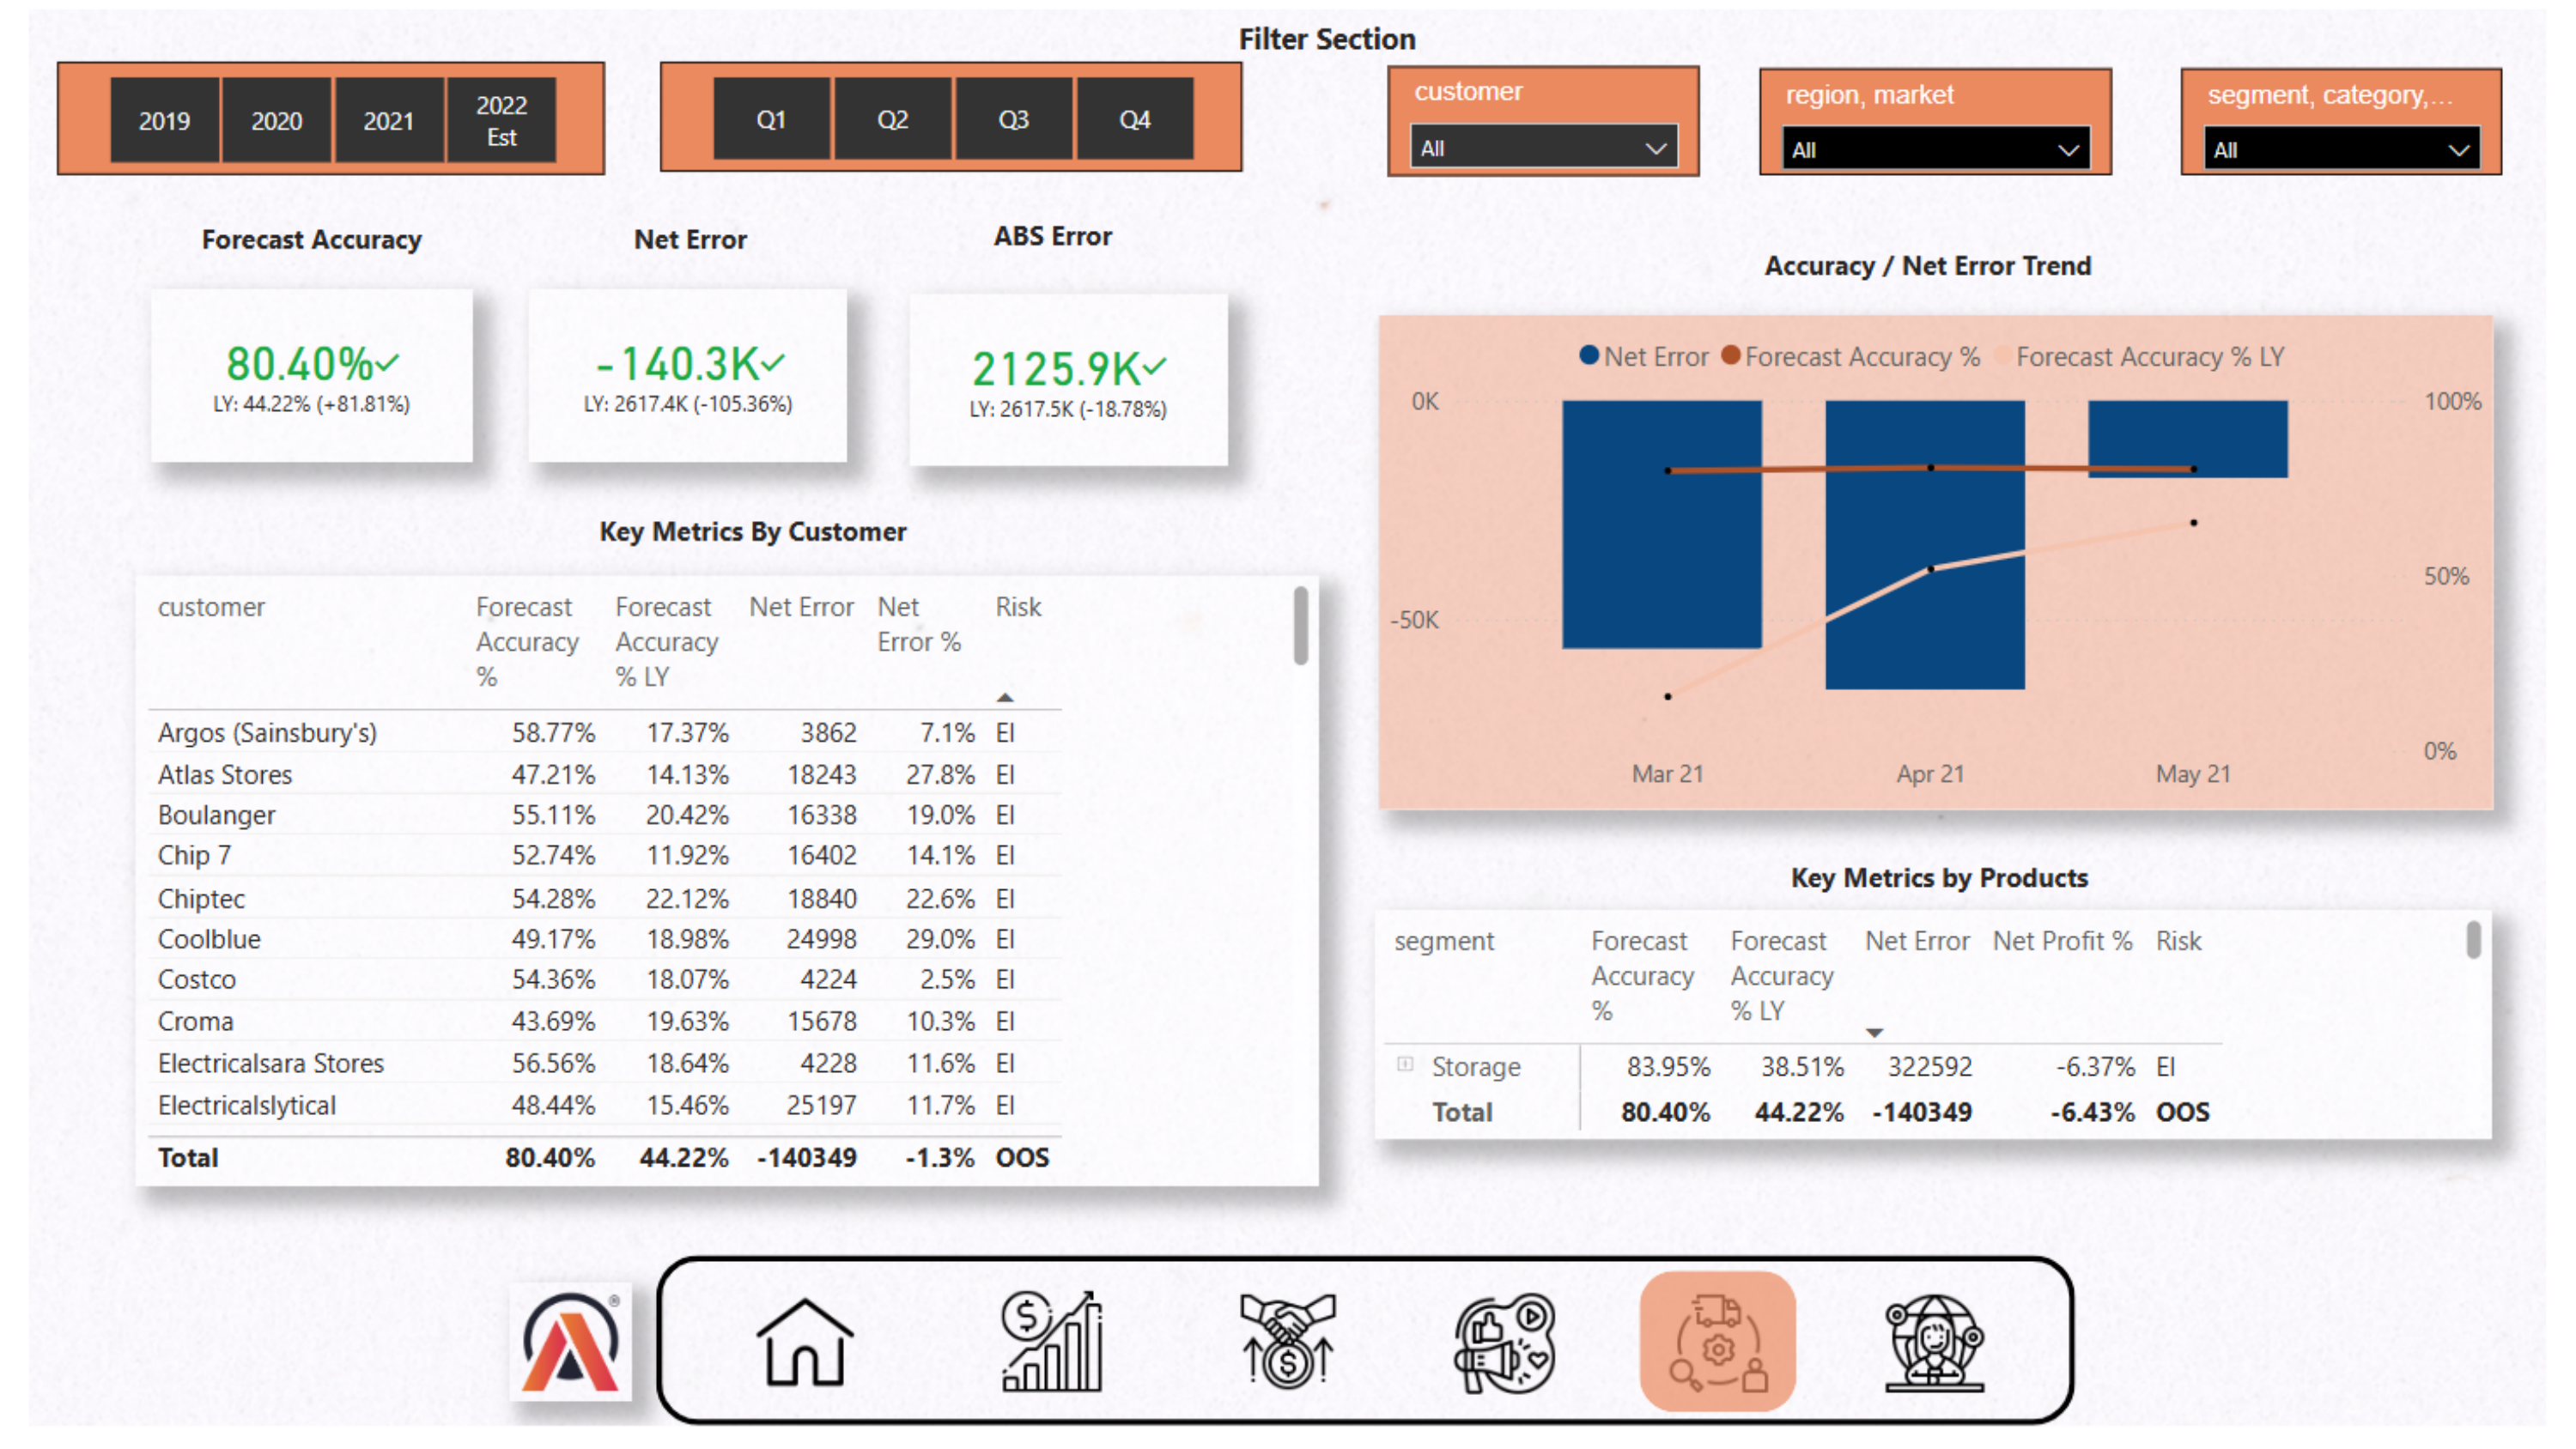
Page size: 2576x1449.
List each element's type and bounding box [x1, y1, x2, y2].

text_box [0, 0, 2576, 1449]
